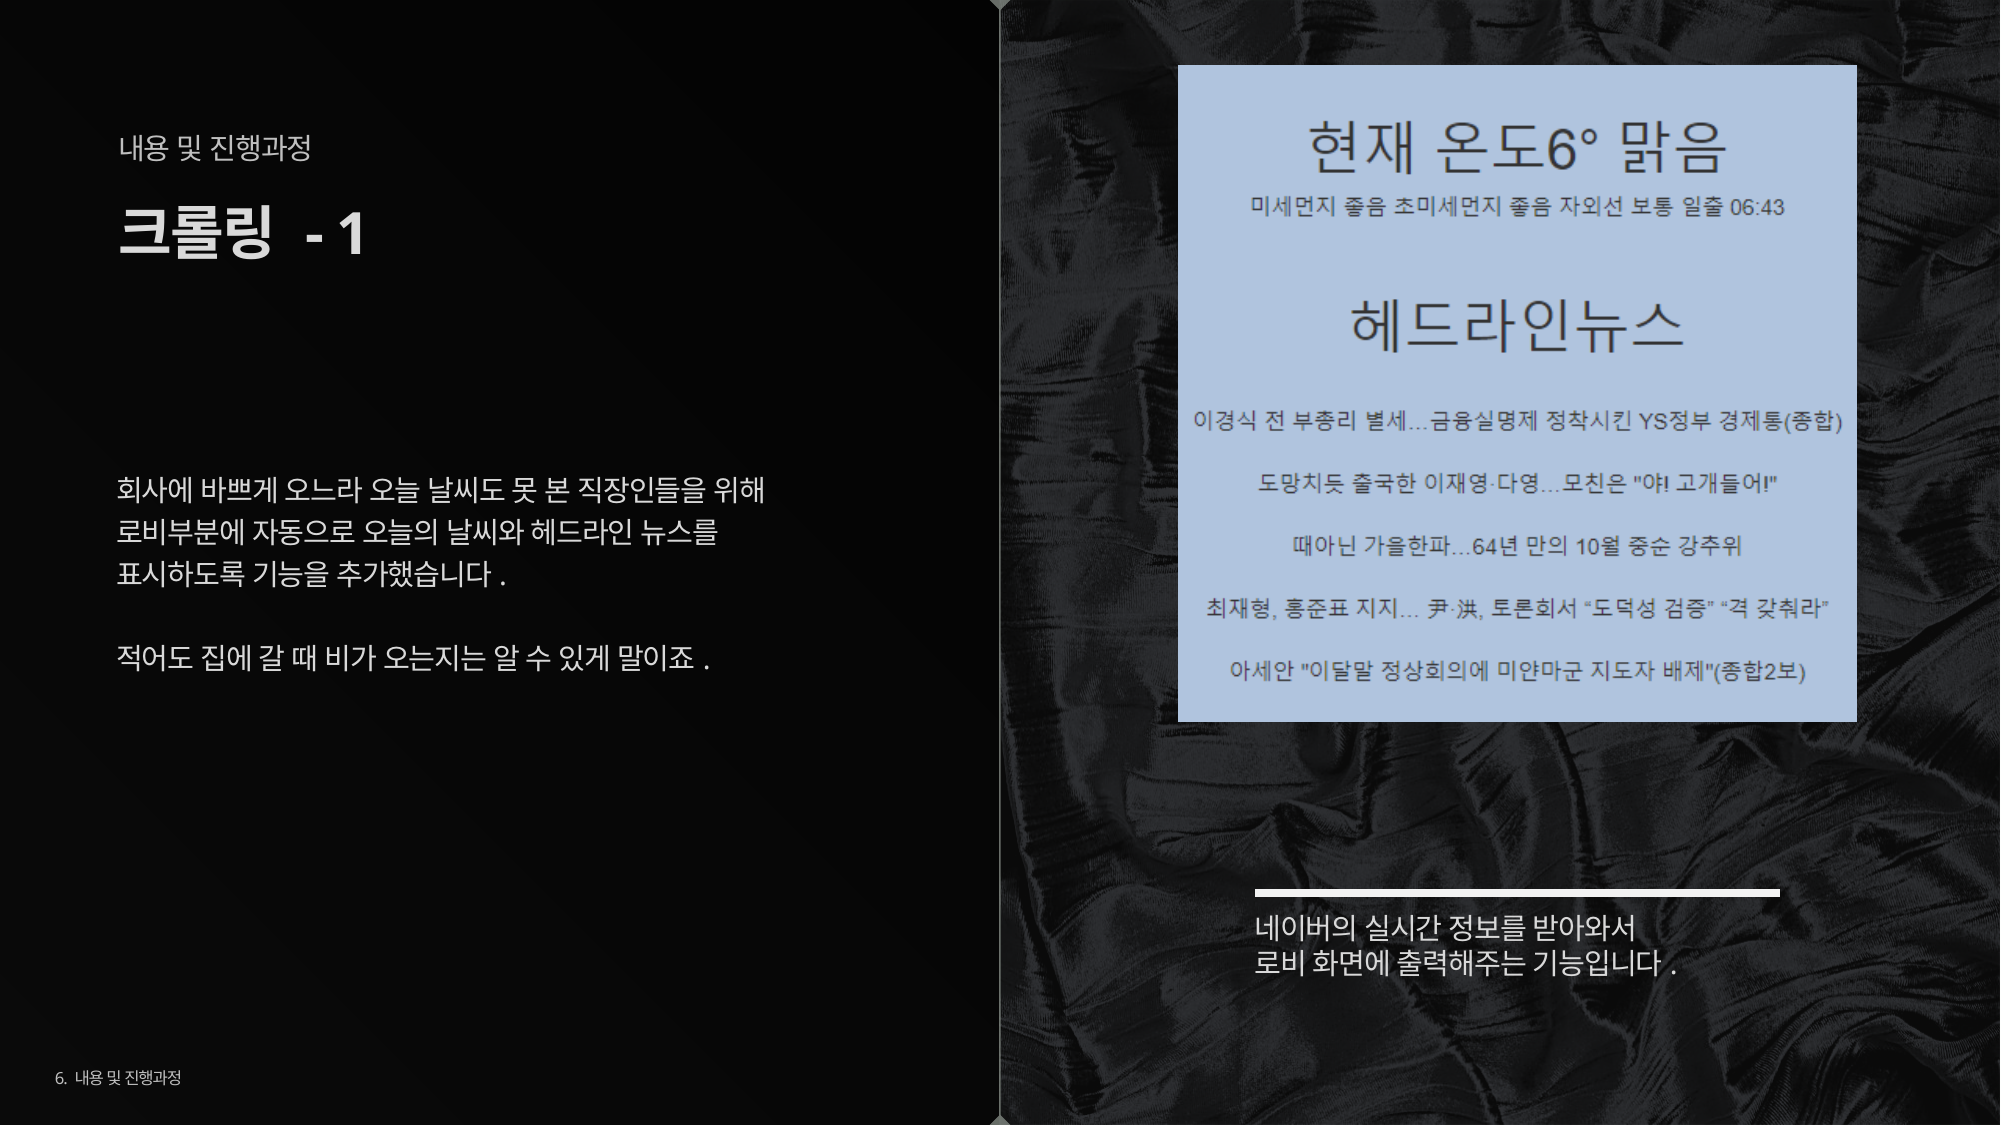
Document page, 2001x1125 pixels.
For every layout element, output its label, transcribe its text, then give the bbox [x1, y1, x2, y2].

footer 6. 내용 및 진행과정 [54, 1059, 408, 1093]
list 회사에 바쁘게 오느라 오늘 날씨도 못 본 직장인들을 위해 로비부분에 자동으로 오늘의 날씨와 헤드라인 뉴스를 표시하도록 기능을 추가했습니다. 적어도 집에 갈 때 비가 오는지는 알 수 있게 말이죠. [101, 327, 837, 814]
title 크롤링 - 1 [118, 177, 910, 271]
text_box 네이버의 실시간 정보를 받아와서 로비 화면에 출력해주는 기능입니다. [1239, 902, 1914, 988]
list 내용 및 진행과정 [118, 113, 664, 177]
picture [1178, 65, 1857, 722]
